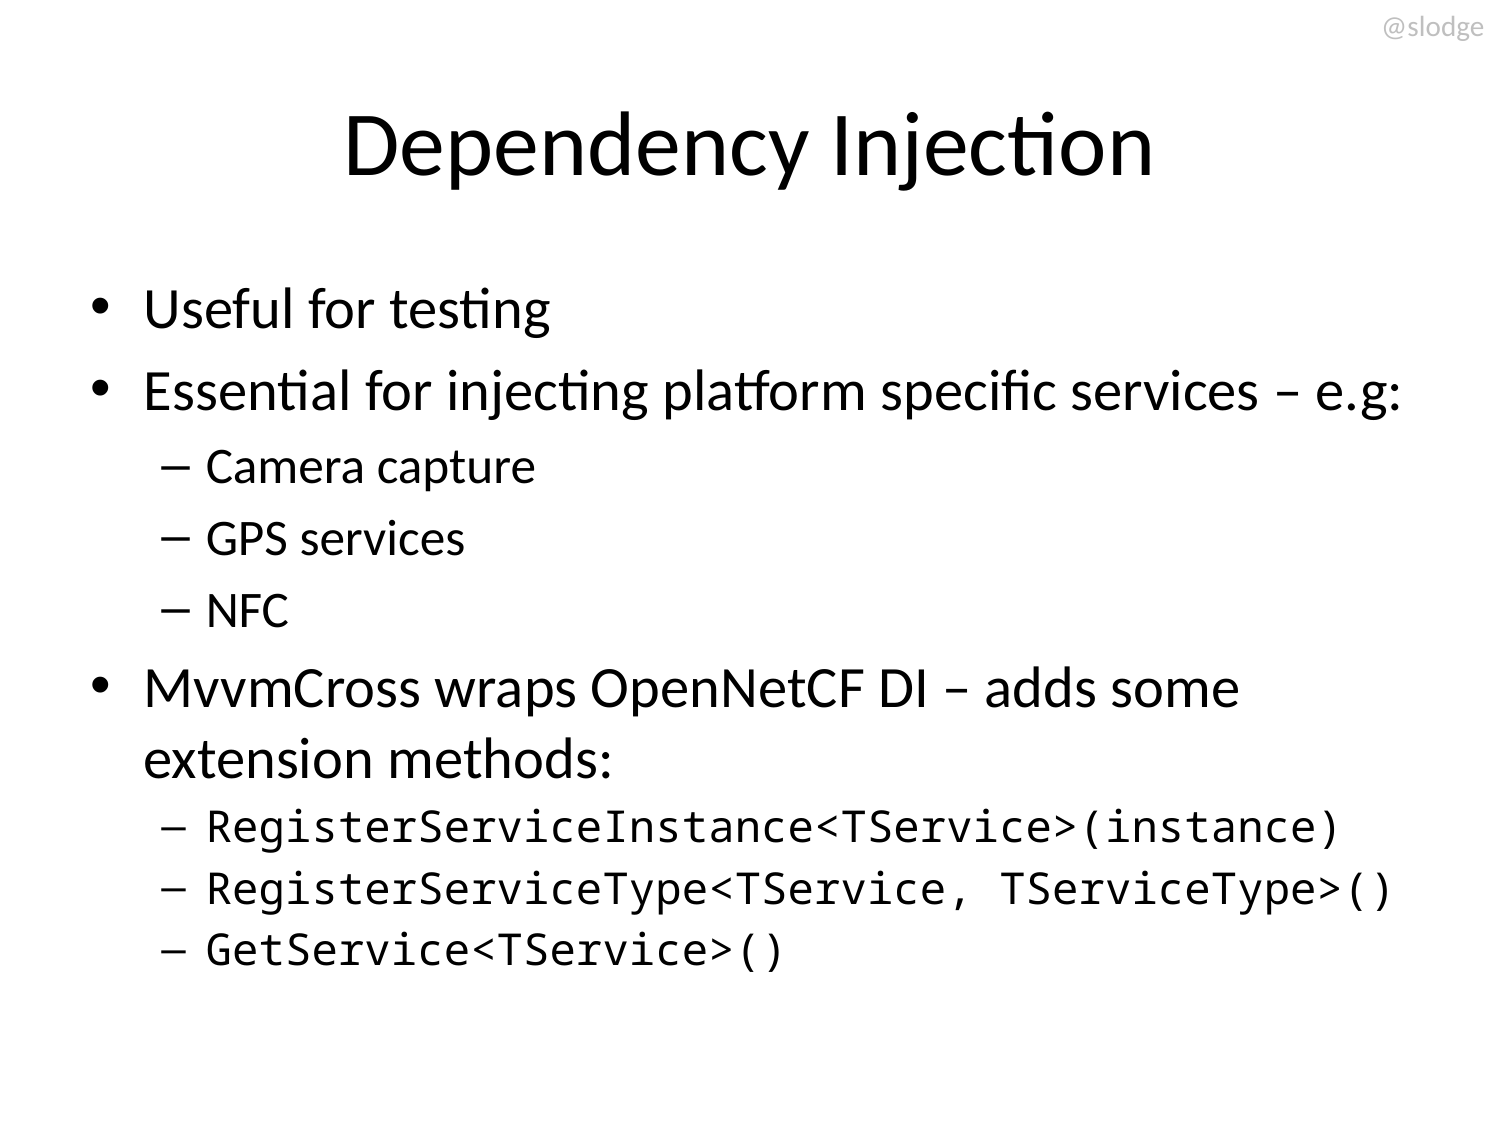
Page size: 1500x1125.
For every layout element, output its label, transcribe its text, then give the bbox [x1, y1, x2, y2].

list Useful for testing Essential for injecting platform specific services – e.g: Camera capture GPS services NFC MvvmCross wraps OpenNetCF DI – adds some extension methods: RegisterServiceInstance<TService>(instance) RegisterServiceType<TService, TServiceType>() GetService<TService>() [75, 262, 1425, 1005]
title Dependency Injection [75, 45, 1425, 233]
